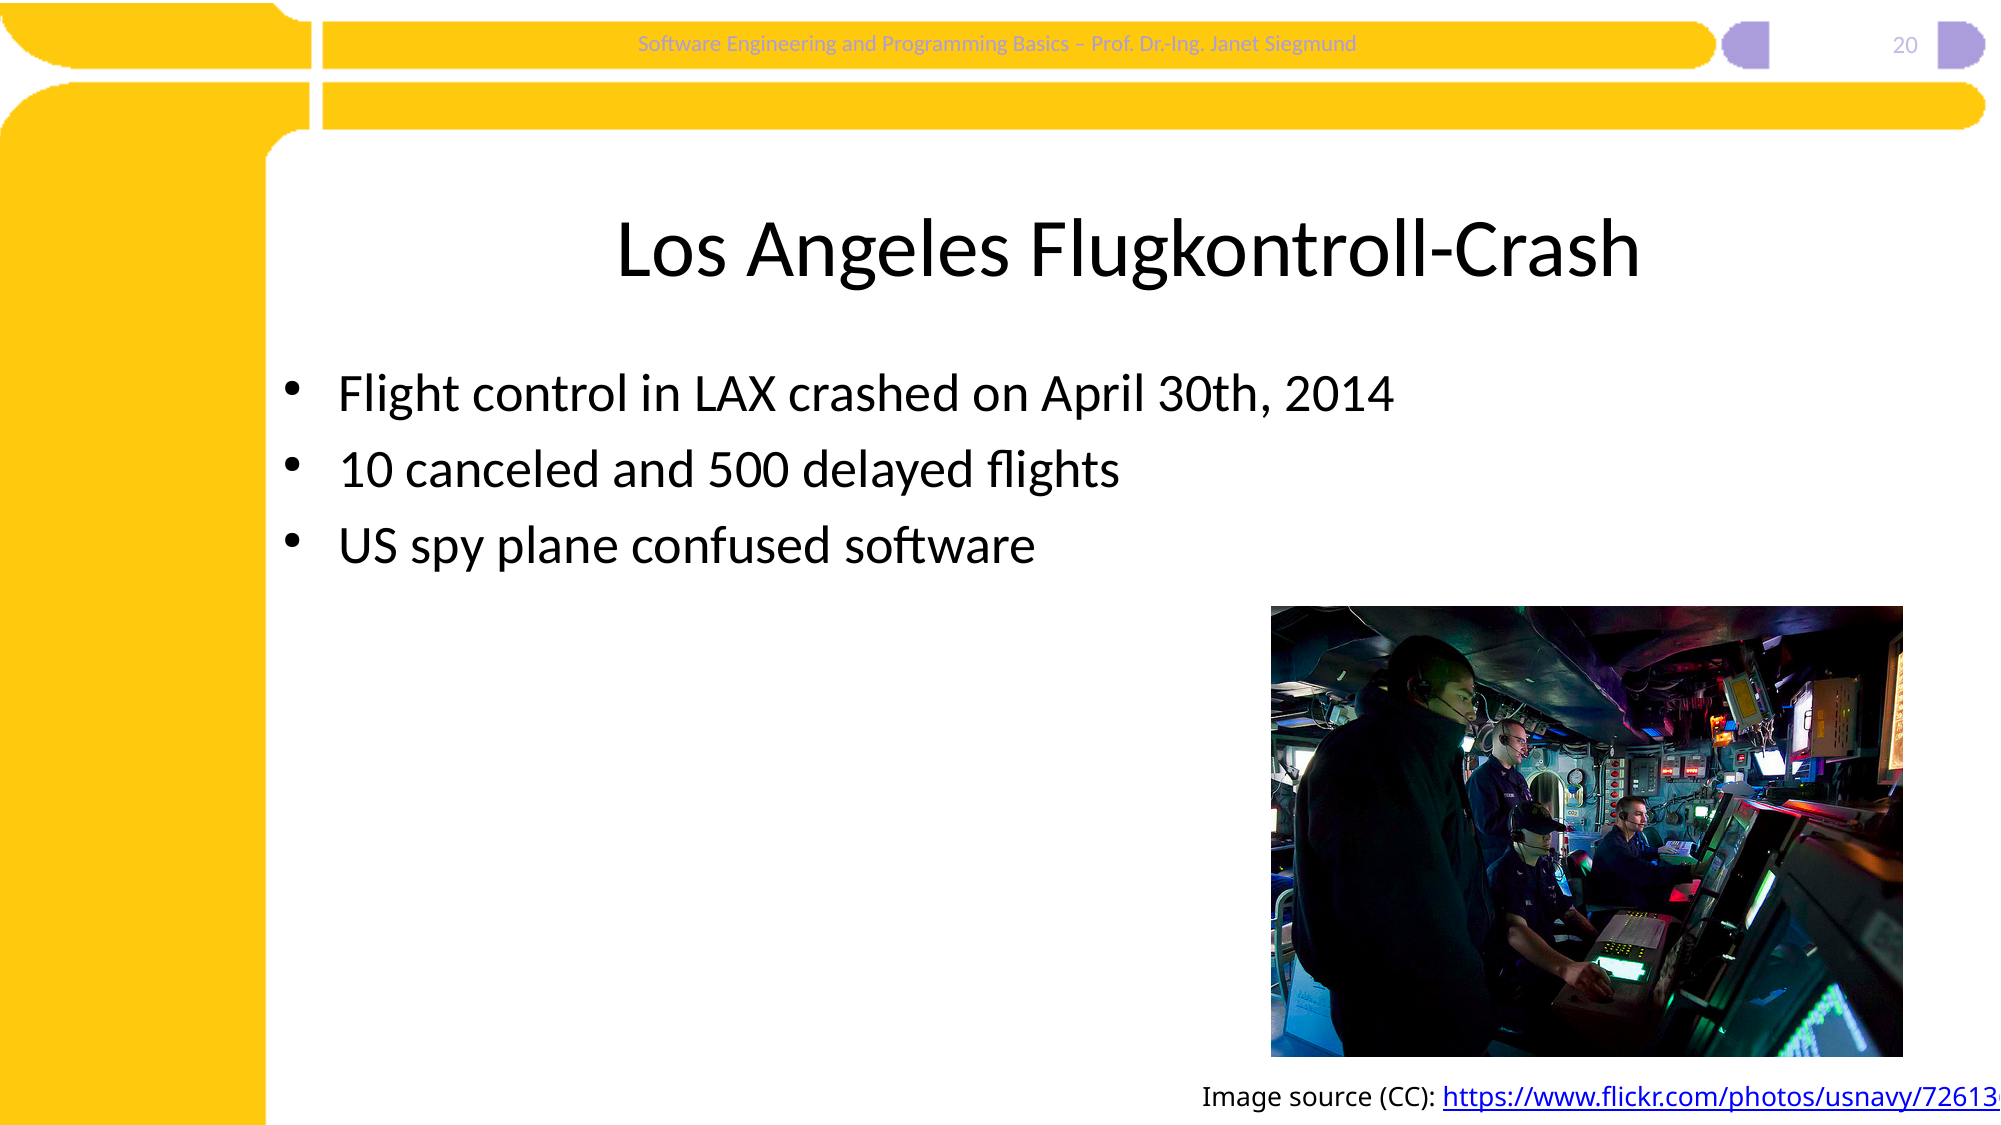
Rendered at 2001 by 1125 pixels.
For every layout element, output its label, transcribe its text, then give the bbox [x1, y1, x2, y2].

title Los Angeles Flugkontroll-Crash [267, 149, 1993, 338]
text_box Image source (CC): https://www.flickr.com/photos/usnavy/7261361906/ [1189, 1073, 2000, 1125]
list Flight control in LAX crashed on April 30th, 2014 10 canceled and 500 delayed flights US spy plane confused software [267, 349, 1993, 1104]
picture [1271, 605, 1903, 1057]
picture [0, 3, 1999, 1125]
slide_number 20 [1767, 20, 1934, 67]
picture [1271, 982, 1280, 989]
